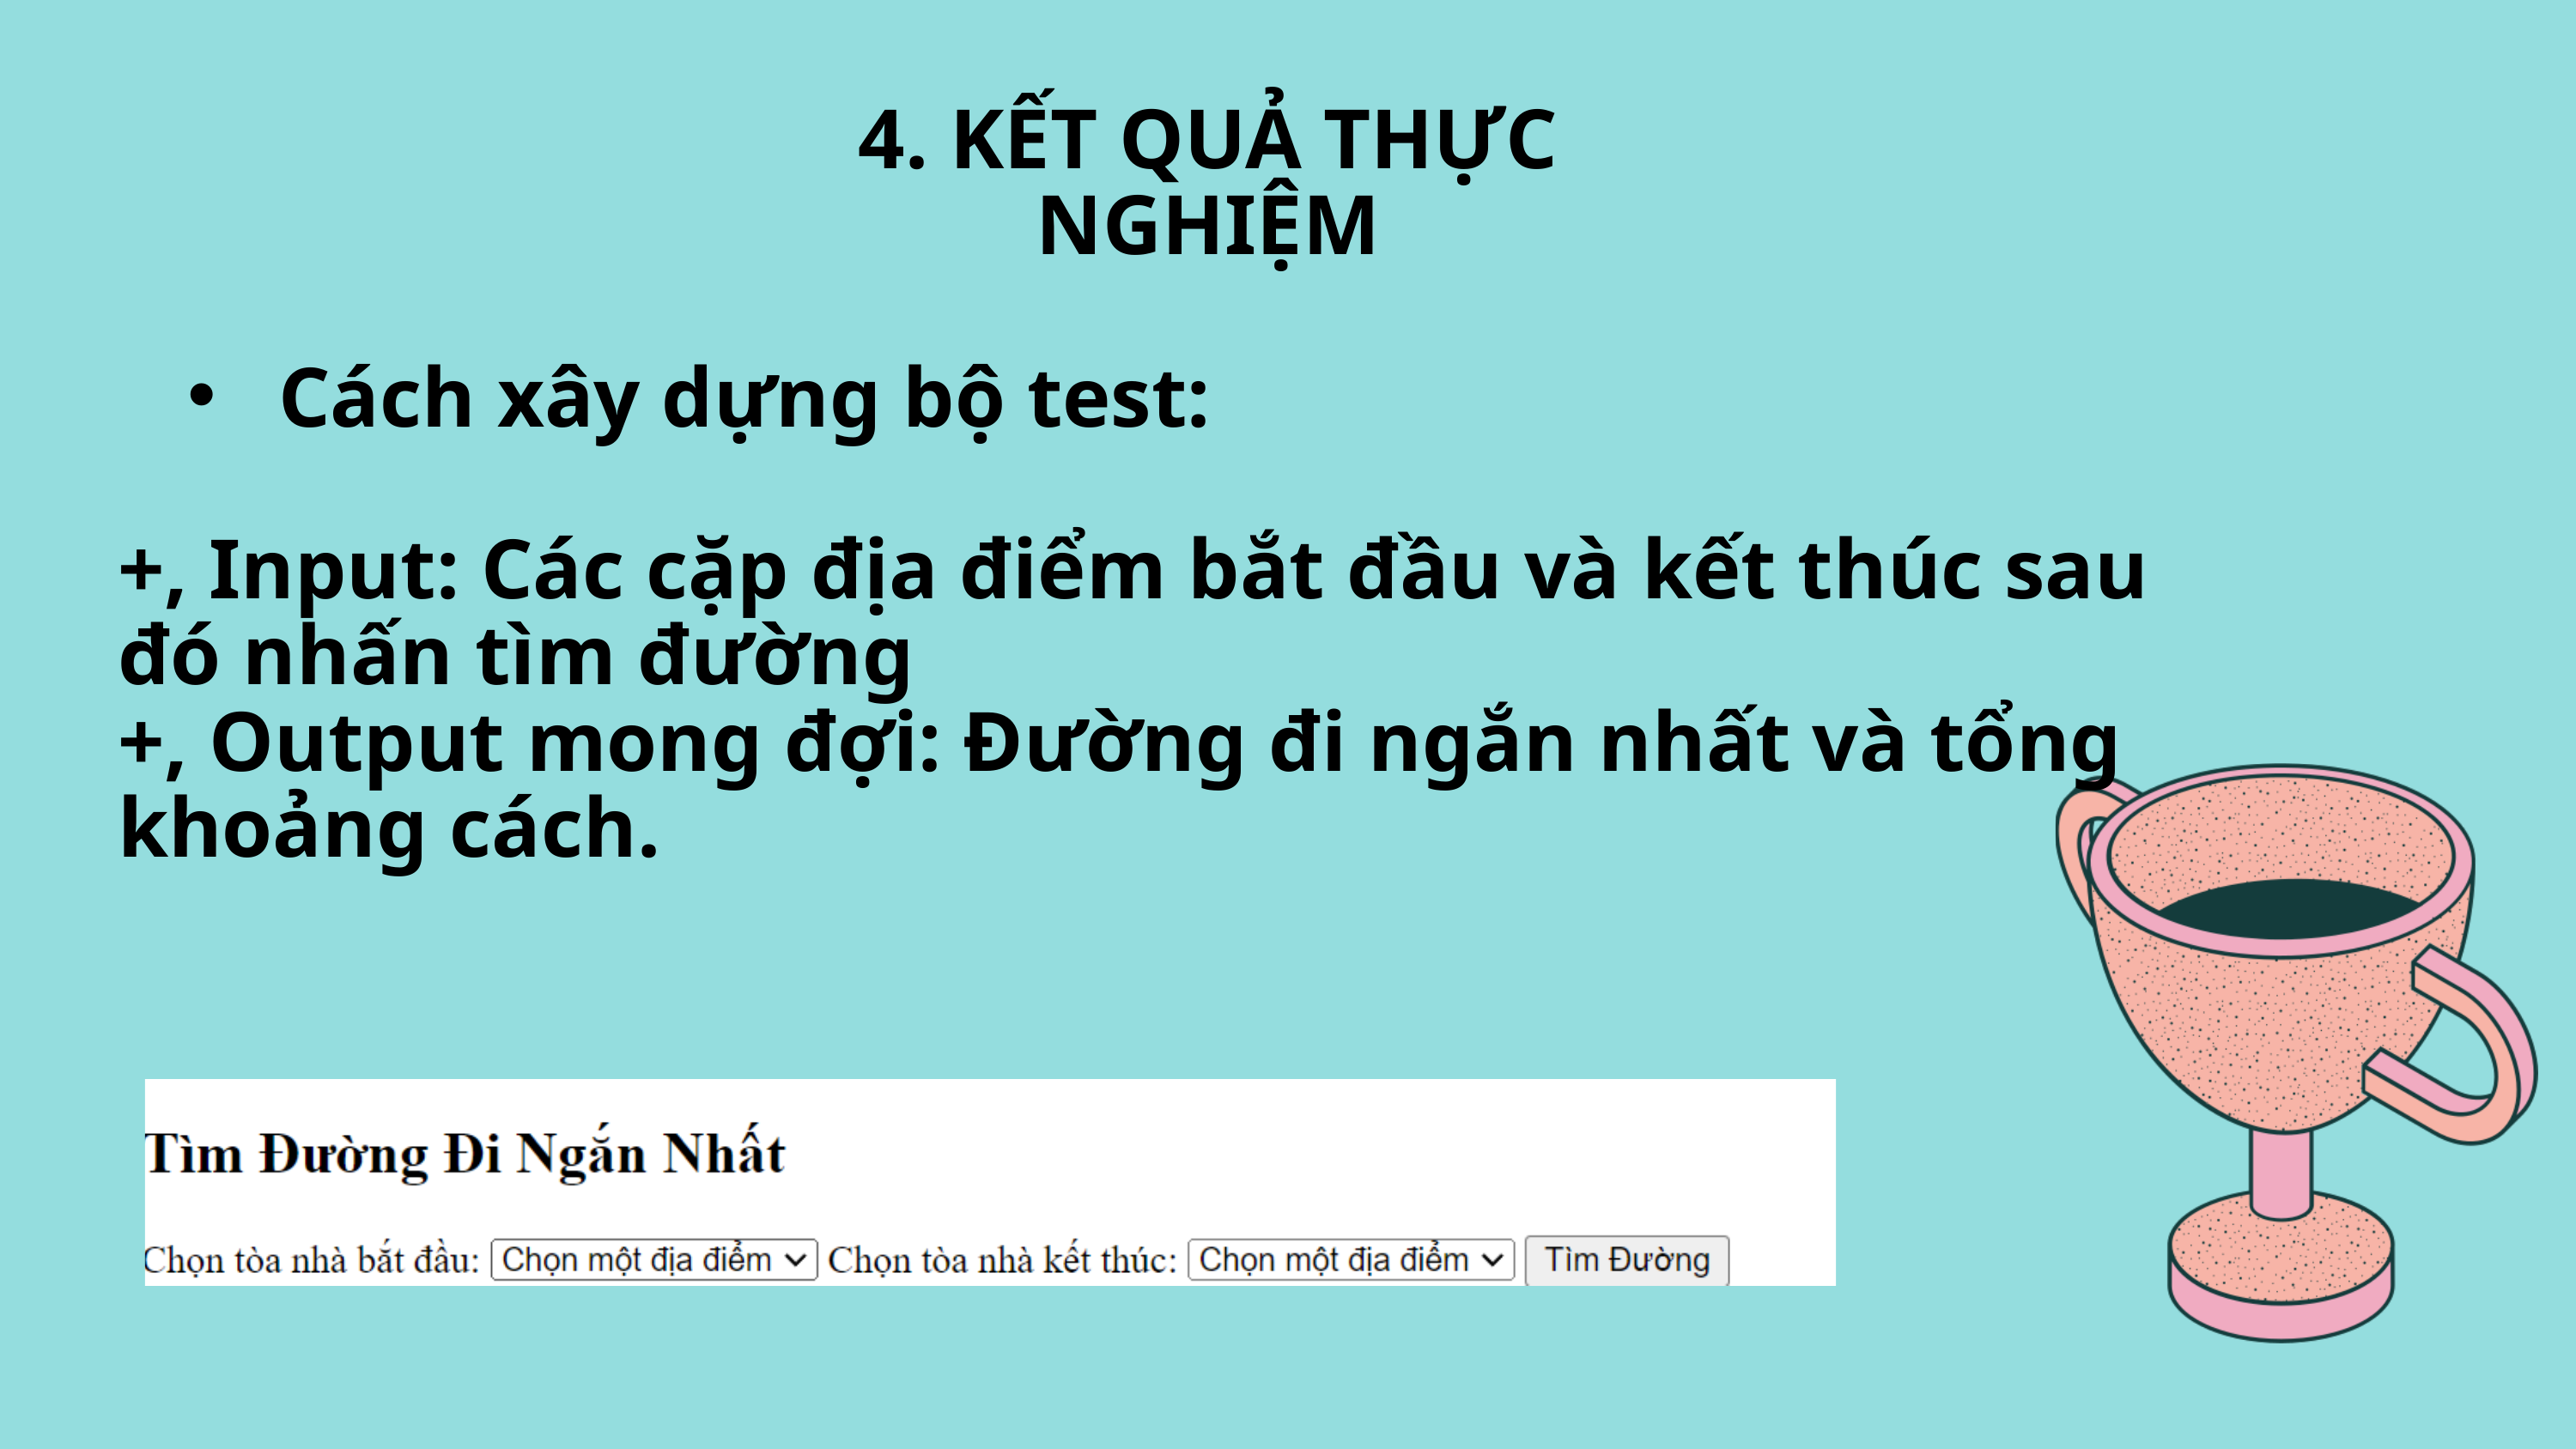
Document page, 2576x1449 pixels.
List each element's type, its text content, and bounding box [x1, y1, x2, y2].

text_box 4. KẾT QUẢ THỰC NGHIỆM [705, 99, 1711, 271]
text_box [2055, 763, 2538, 1343]
text_box Cách xây dựng bộ test: +, Input: Các cặp địa điểm bắt đầu và kết thúc sau đó nhấn tìm đường +, Output mong đợi: Đường đi ngắn nhất và tổng khoảng cách. [118, 185, 2172, 1046]
text_box [144, 1079, 1837, 1286]
